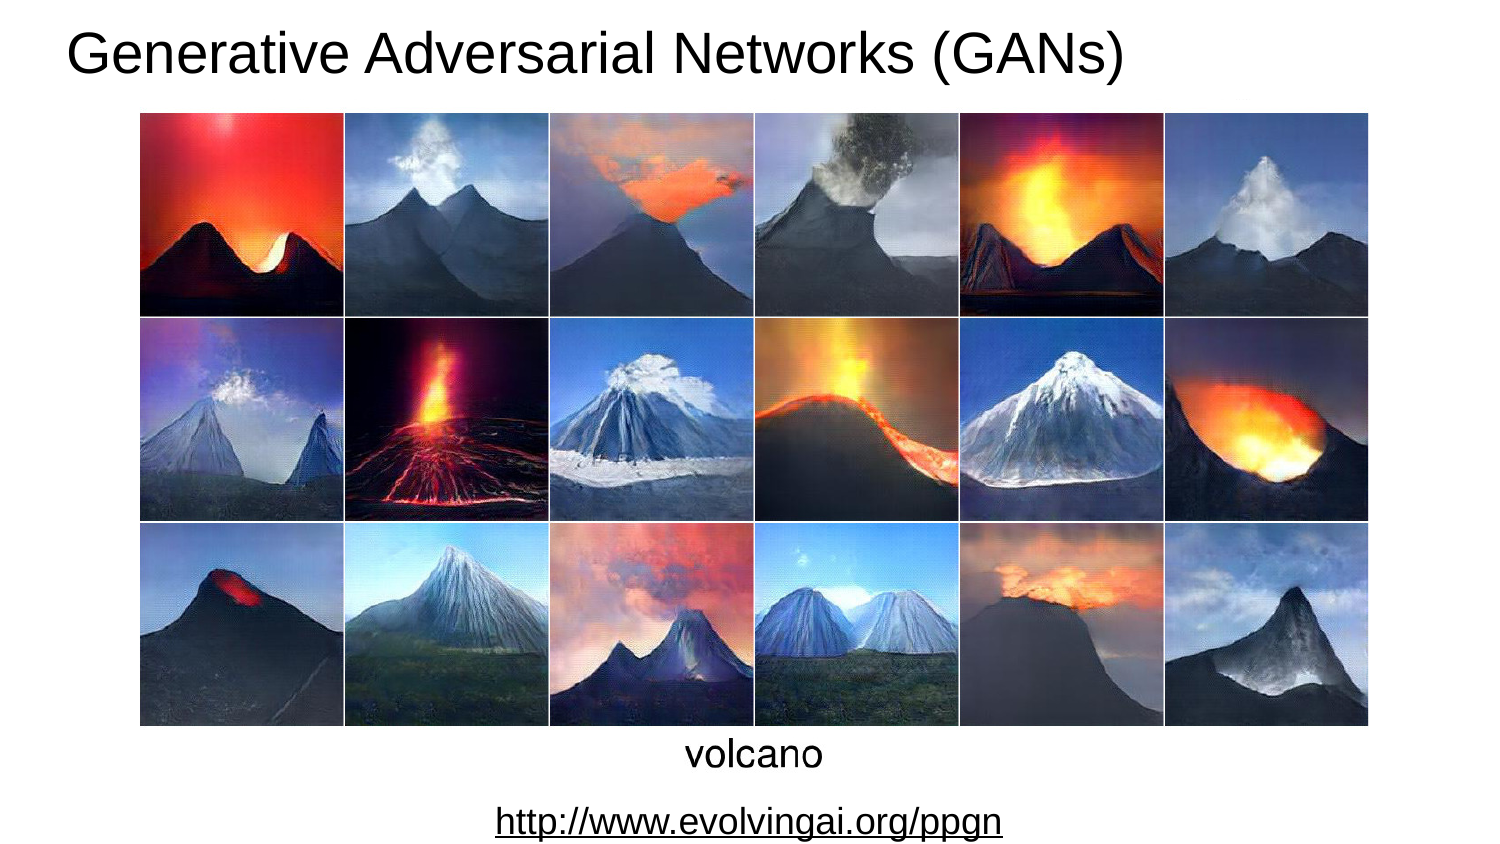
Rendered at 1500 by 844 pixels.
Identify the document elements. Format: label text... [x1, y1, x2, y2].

text_box http://www.evolvingai.org/ppgn [0, 781, 1500, 844]
picture [139, 98, 1369, 776]
title Generative Adversarial Networks (GANs) [51, 0, 1451, 94]
